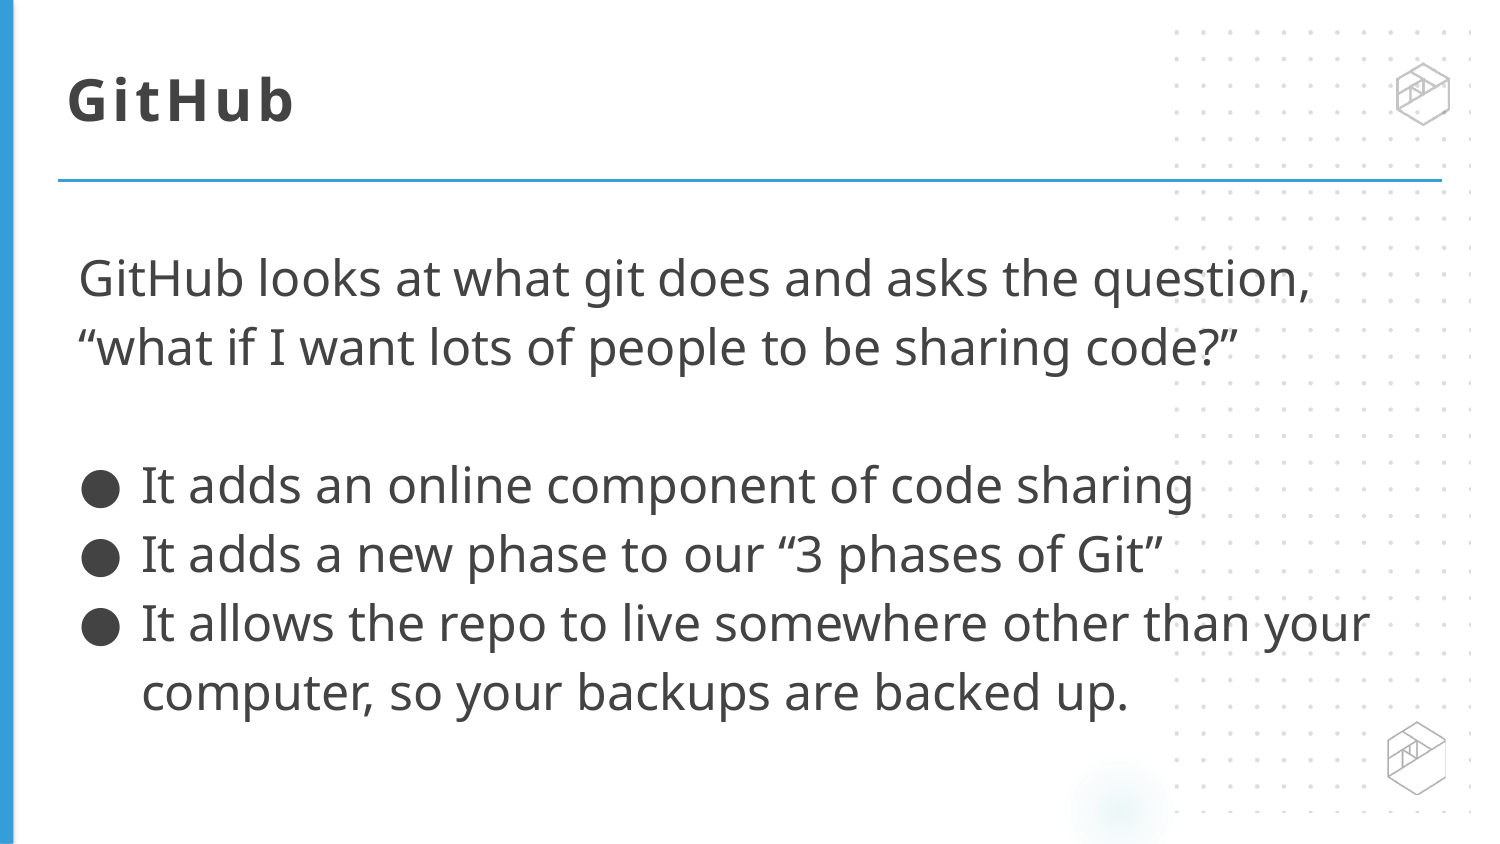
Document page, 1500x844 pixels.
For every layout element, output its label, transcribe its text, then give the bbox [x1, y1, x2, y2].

list GitHub looks at what git does and asks the question, “what if I want lots of people to be sharing code?” It adds an online component of code sharing It adds a new phase to our “3 phases of Git” It allows the repo to live somewhere other than your computer, so your backups are backed up. [51, 222, 1449, 658]
picture [1396, 62, 1451, 126]
title GitHub [51, 48, 1135, 142]
picture [1058, 750, 1181, 844]
